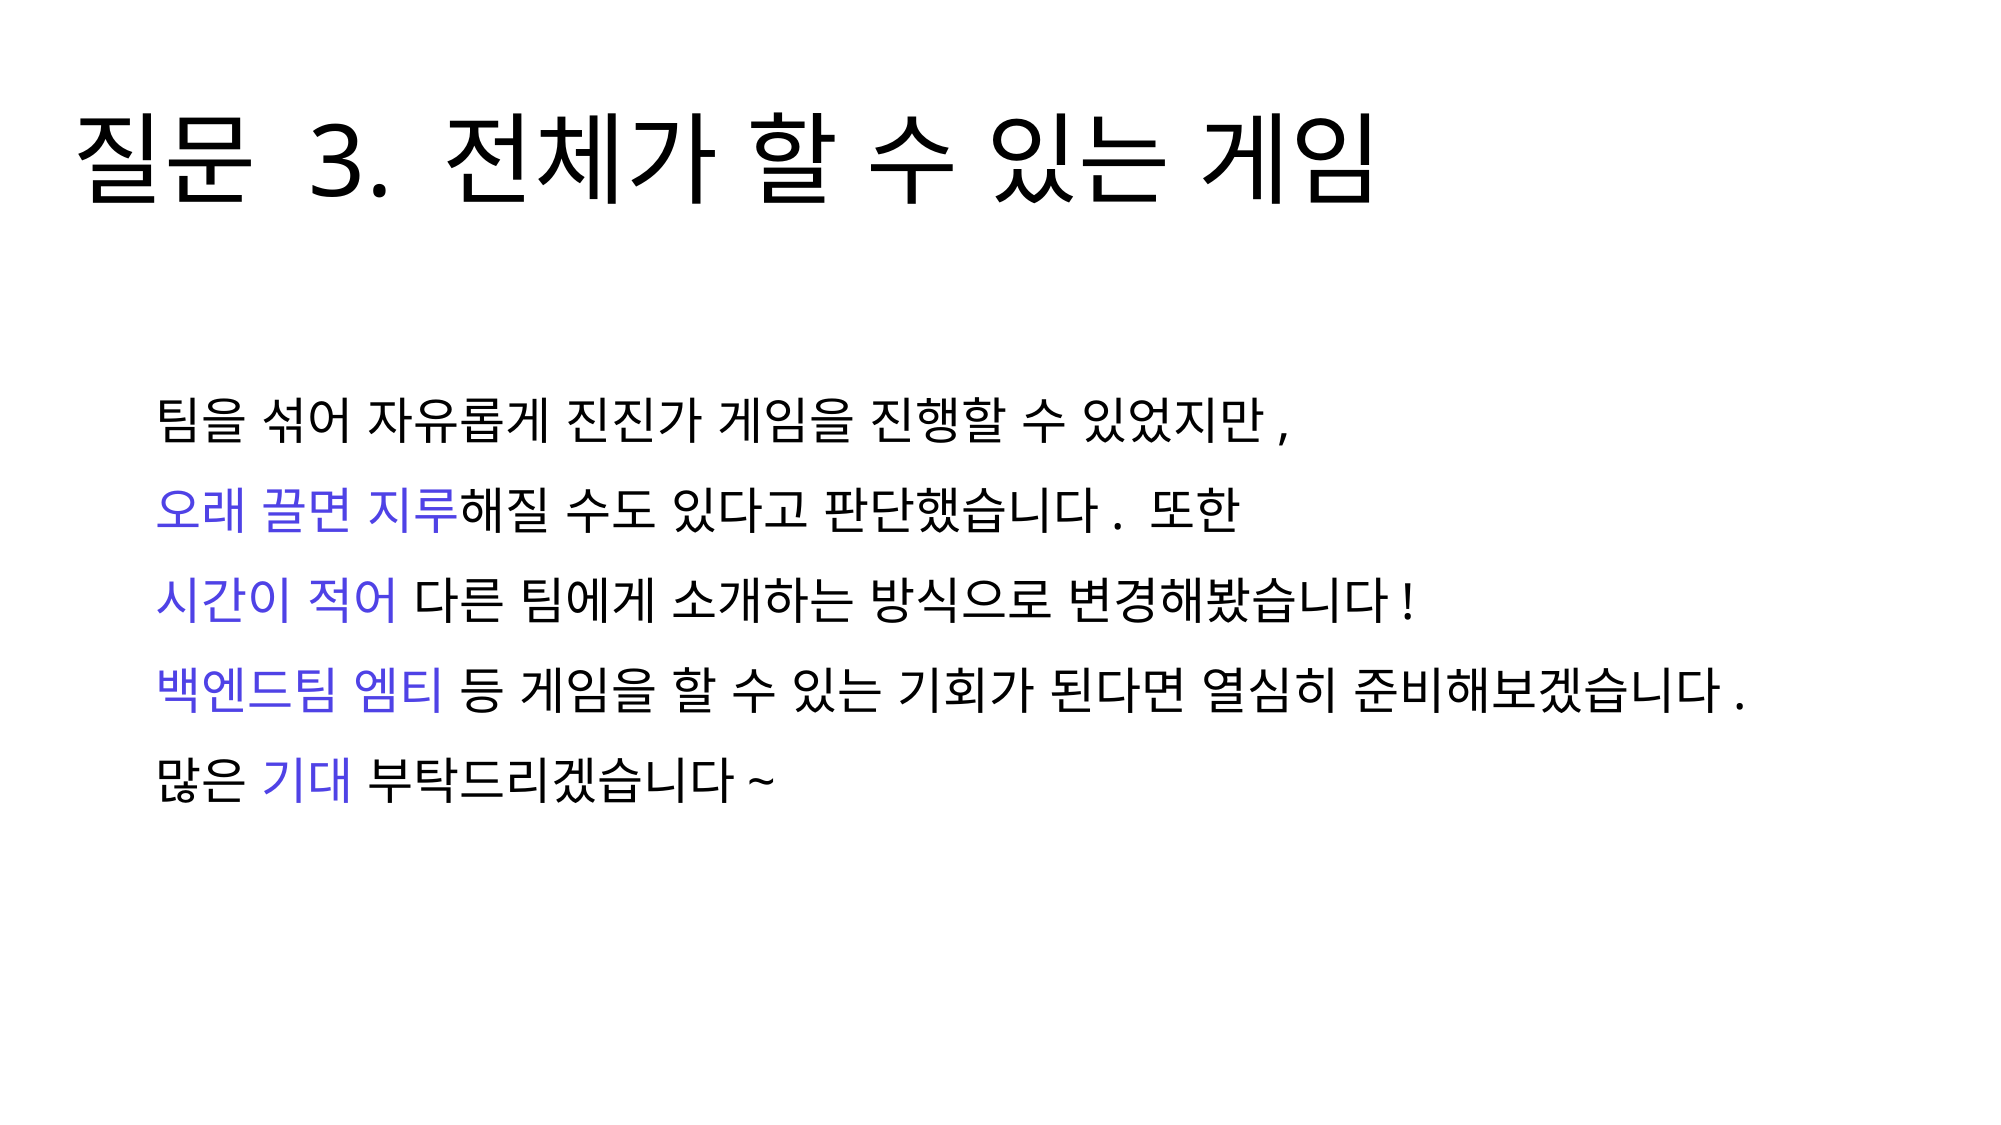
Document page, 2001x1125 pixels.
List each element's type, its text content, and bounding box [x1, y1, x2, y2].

text_box 질문 3. 전체가 할 수 있는 게임 [58, 88, 1398, 224]
text_box 팀을 섞어 자유롭게 진진가 게임을 진행할 수 있었지만, 오래 끌면 지루해질 수도 있다고 판단했습니다. 또한 시간이 적어 다른 팀에게 소개하는 방식으로 변경해봤습니다! 백엔드팀 엠티 등 게임을 할 수 있는 기회가 된다면 열심히 준비해보겠습니다. 많은 기대 부탁드리겠습니다~ [140, 352, 1763, 817]
